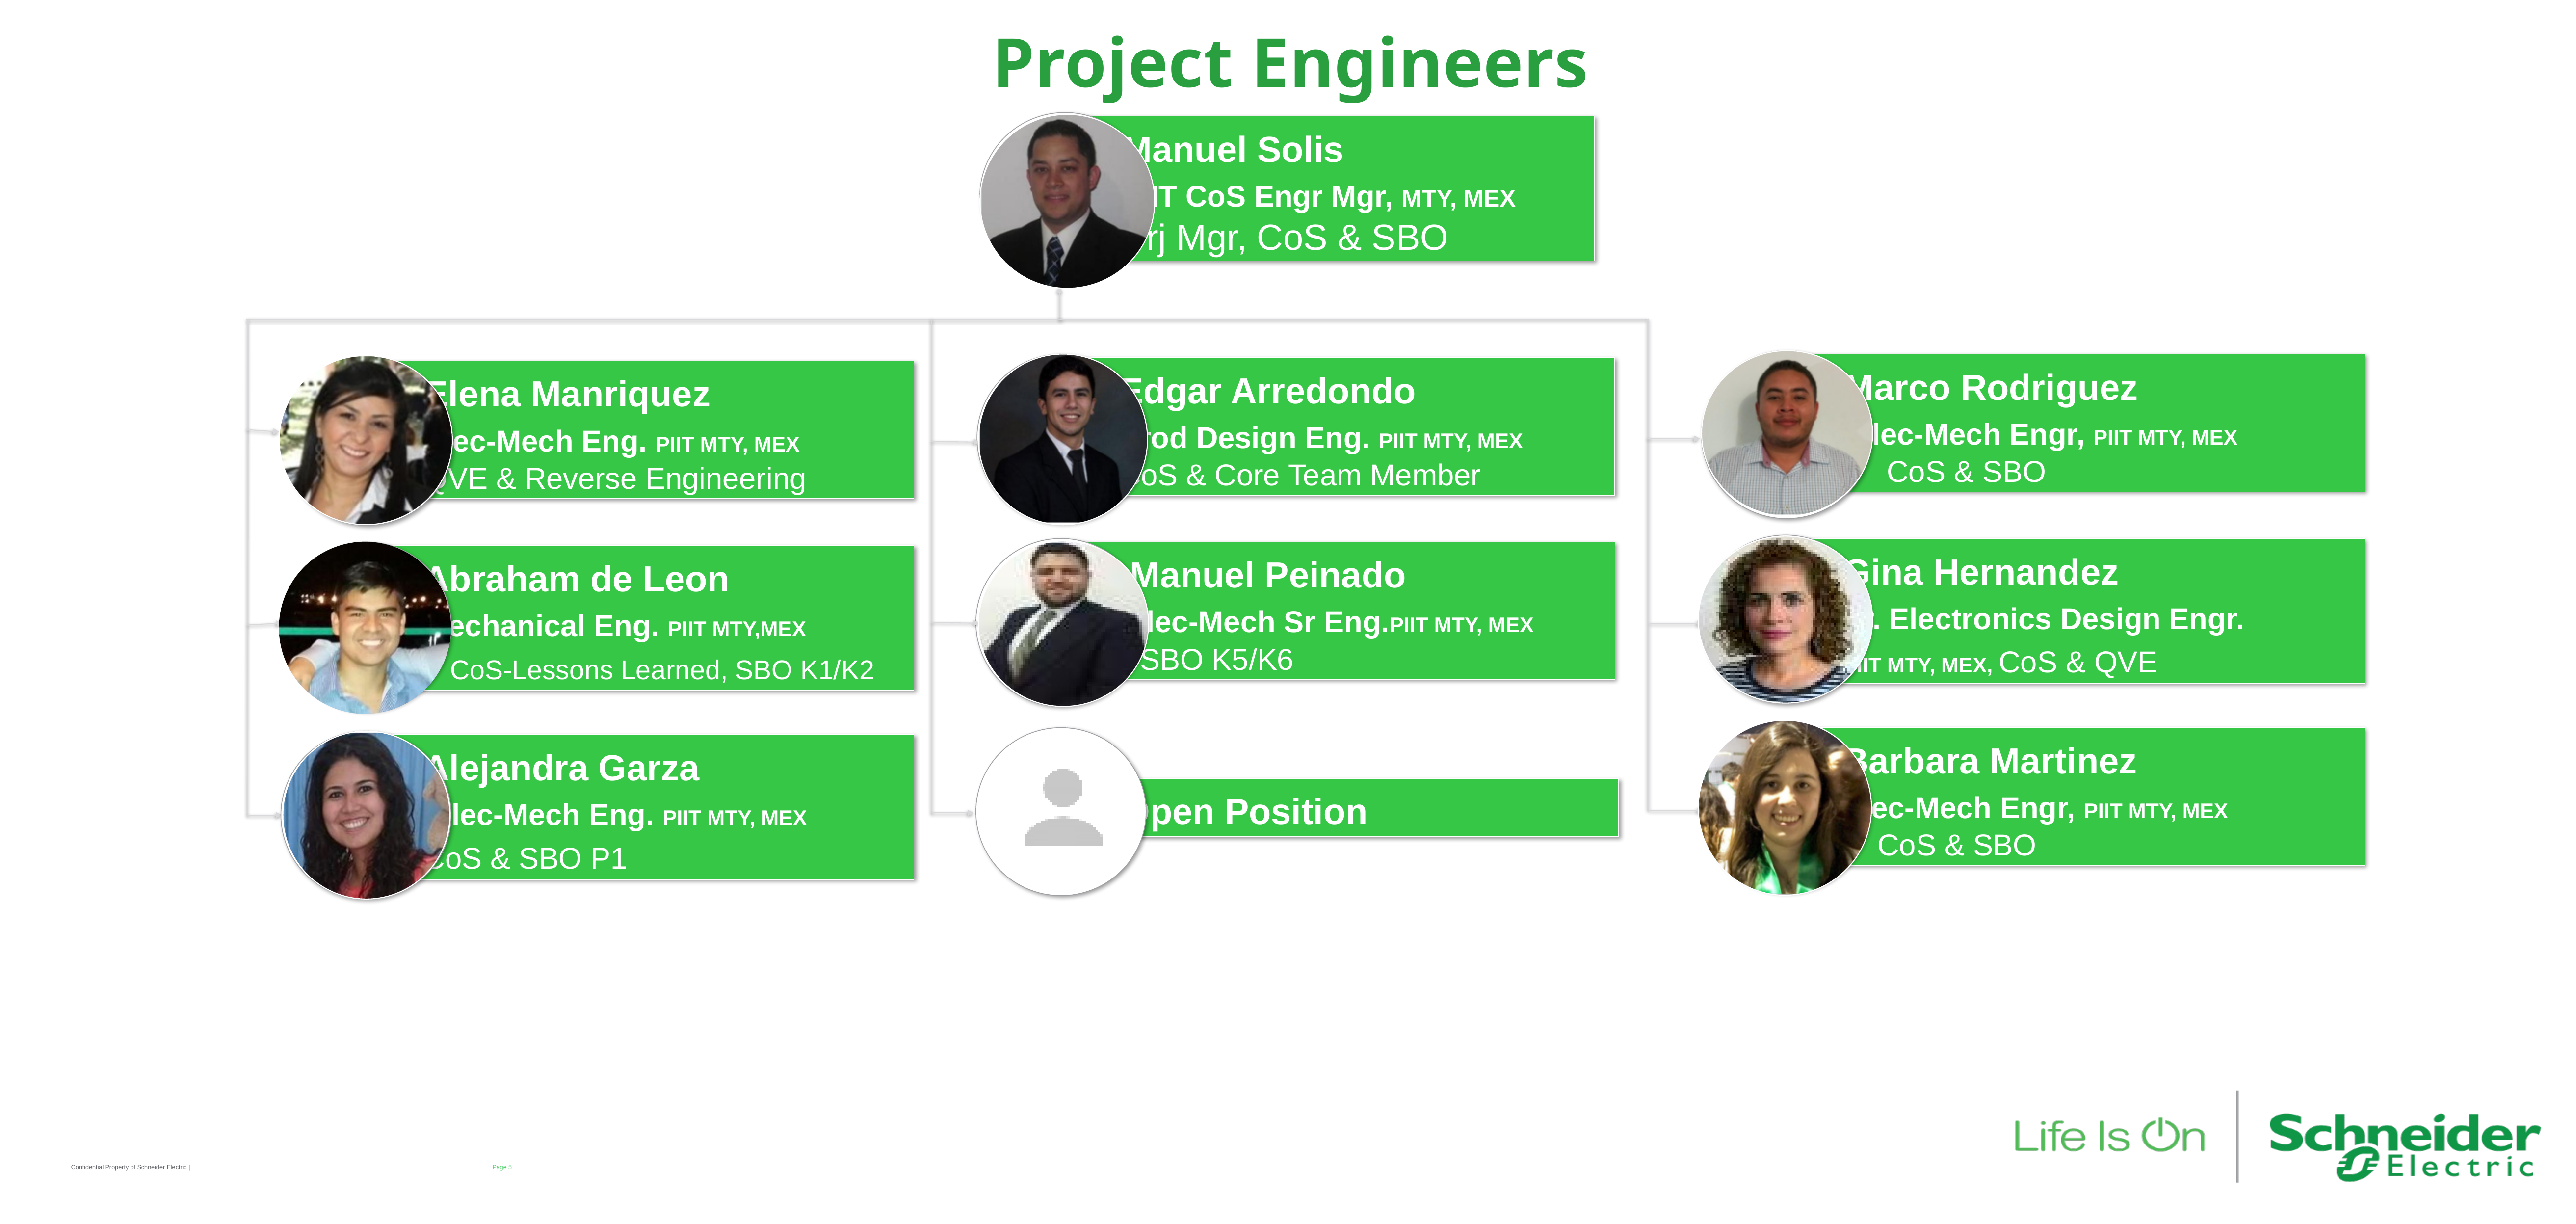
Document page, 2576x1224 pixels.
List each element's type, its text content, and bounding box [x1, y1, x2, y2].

picture [1018, 750, 1109, 865]
picture [279, 355, 453, 525]
picture [978, 541, 1149, 707]
text_box Project Engineers [908, 9, 1674, 110]
picture [978, 354, 1148, 525]
picture [279, 541, 451, 714]
picture [979, 114, 1155, 289]
picture [1701, 350, 1873, 516]
picture [1698, 536, 1873, 703]
picture [1698, 720, 1872, 896]
footer Confidential Property of Schneider Electric | [71, 1163, 497, 1171]
picture [1991, 1069, 2566, 1204]
slide_number Page 5 [497, 1163, 641, 1171]
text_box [246, 112, 2365, 900]
picture [283, 731, 450, 900]
